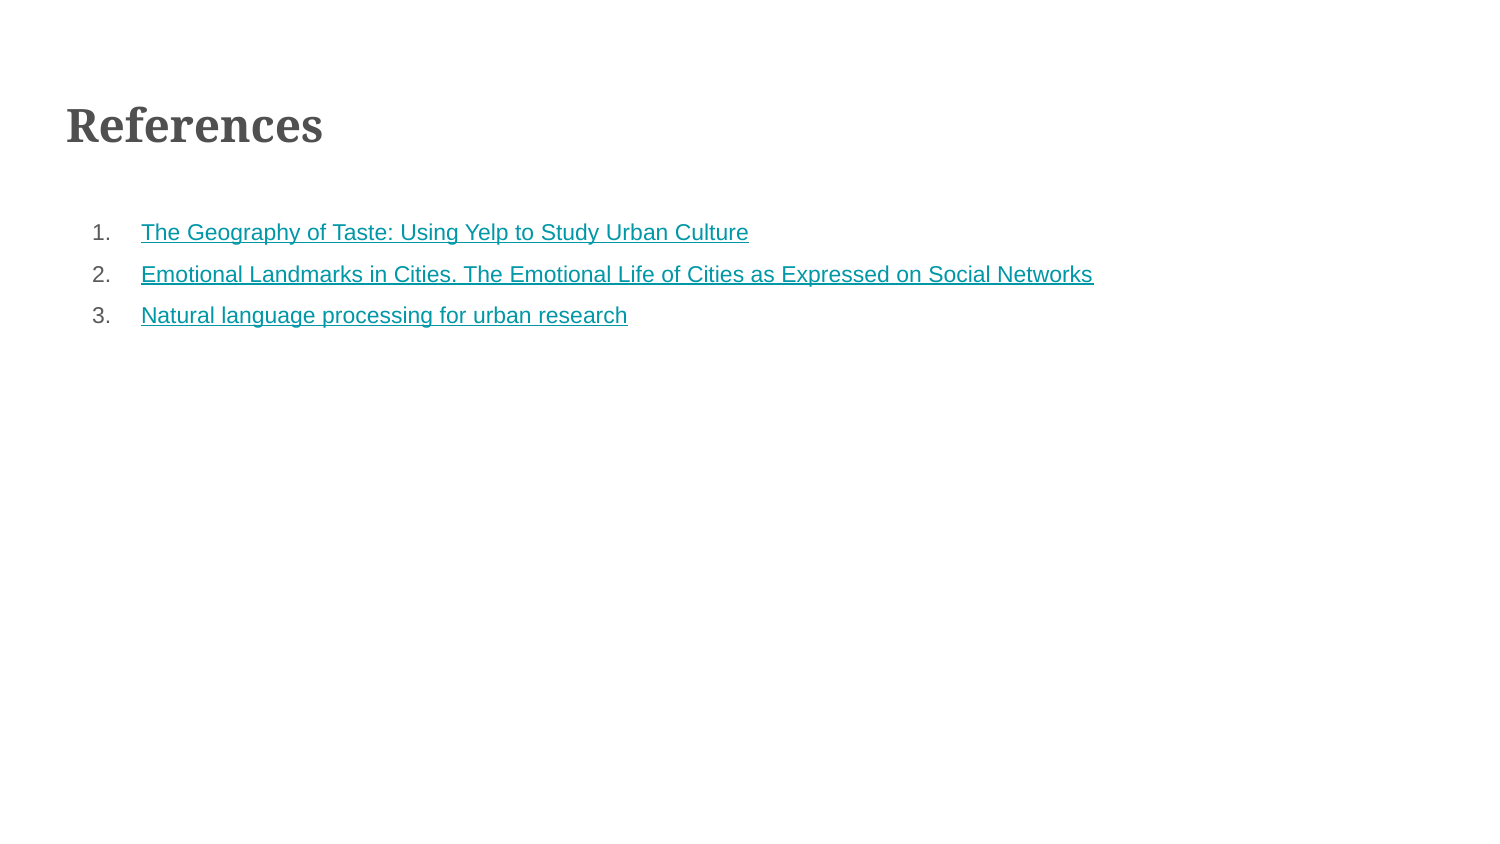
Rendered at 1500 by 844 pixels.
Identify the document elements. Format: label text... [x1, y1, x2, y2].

title References [51, 72, 1449, 167]
list The Geography of Taste: Using Yelp to Study Urban Culture Emotional Landmarks in Cities. The Emotional Life of Cities as Expressed on Social Networks Natural language processing for urban research [51, 189, 1449, 750]
